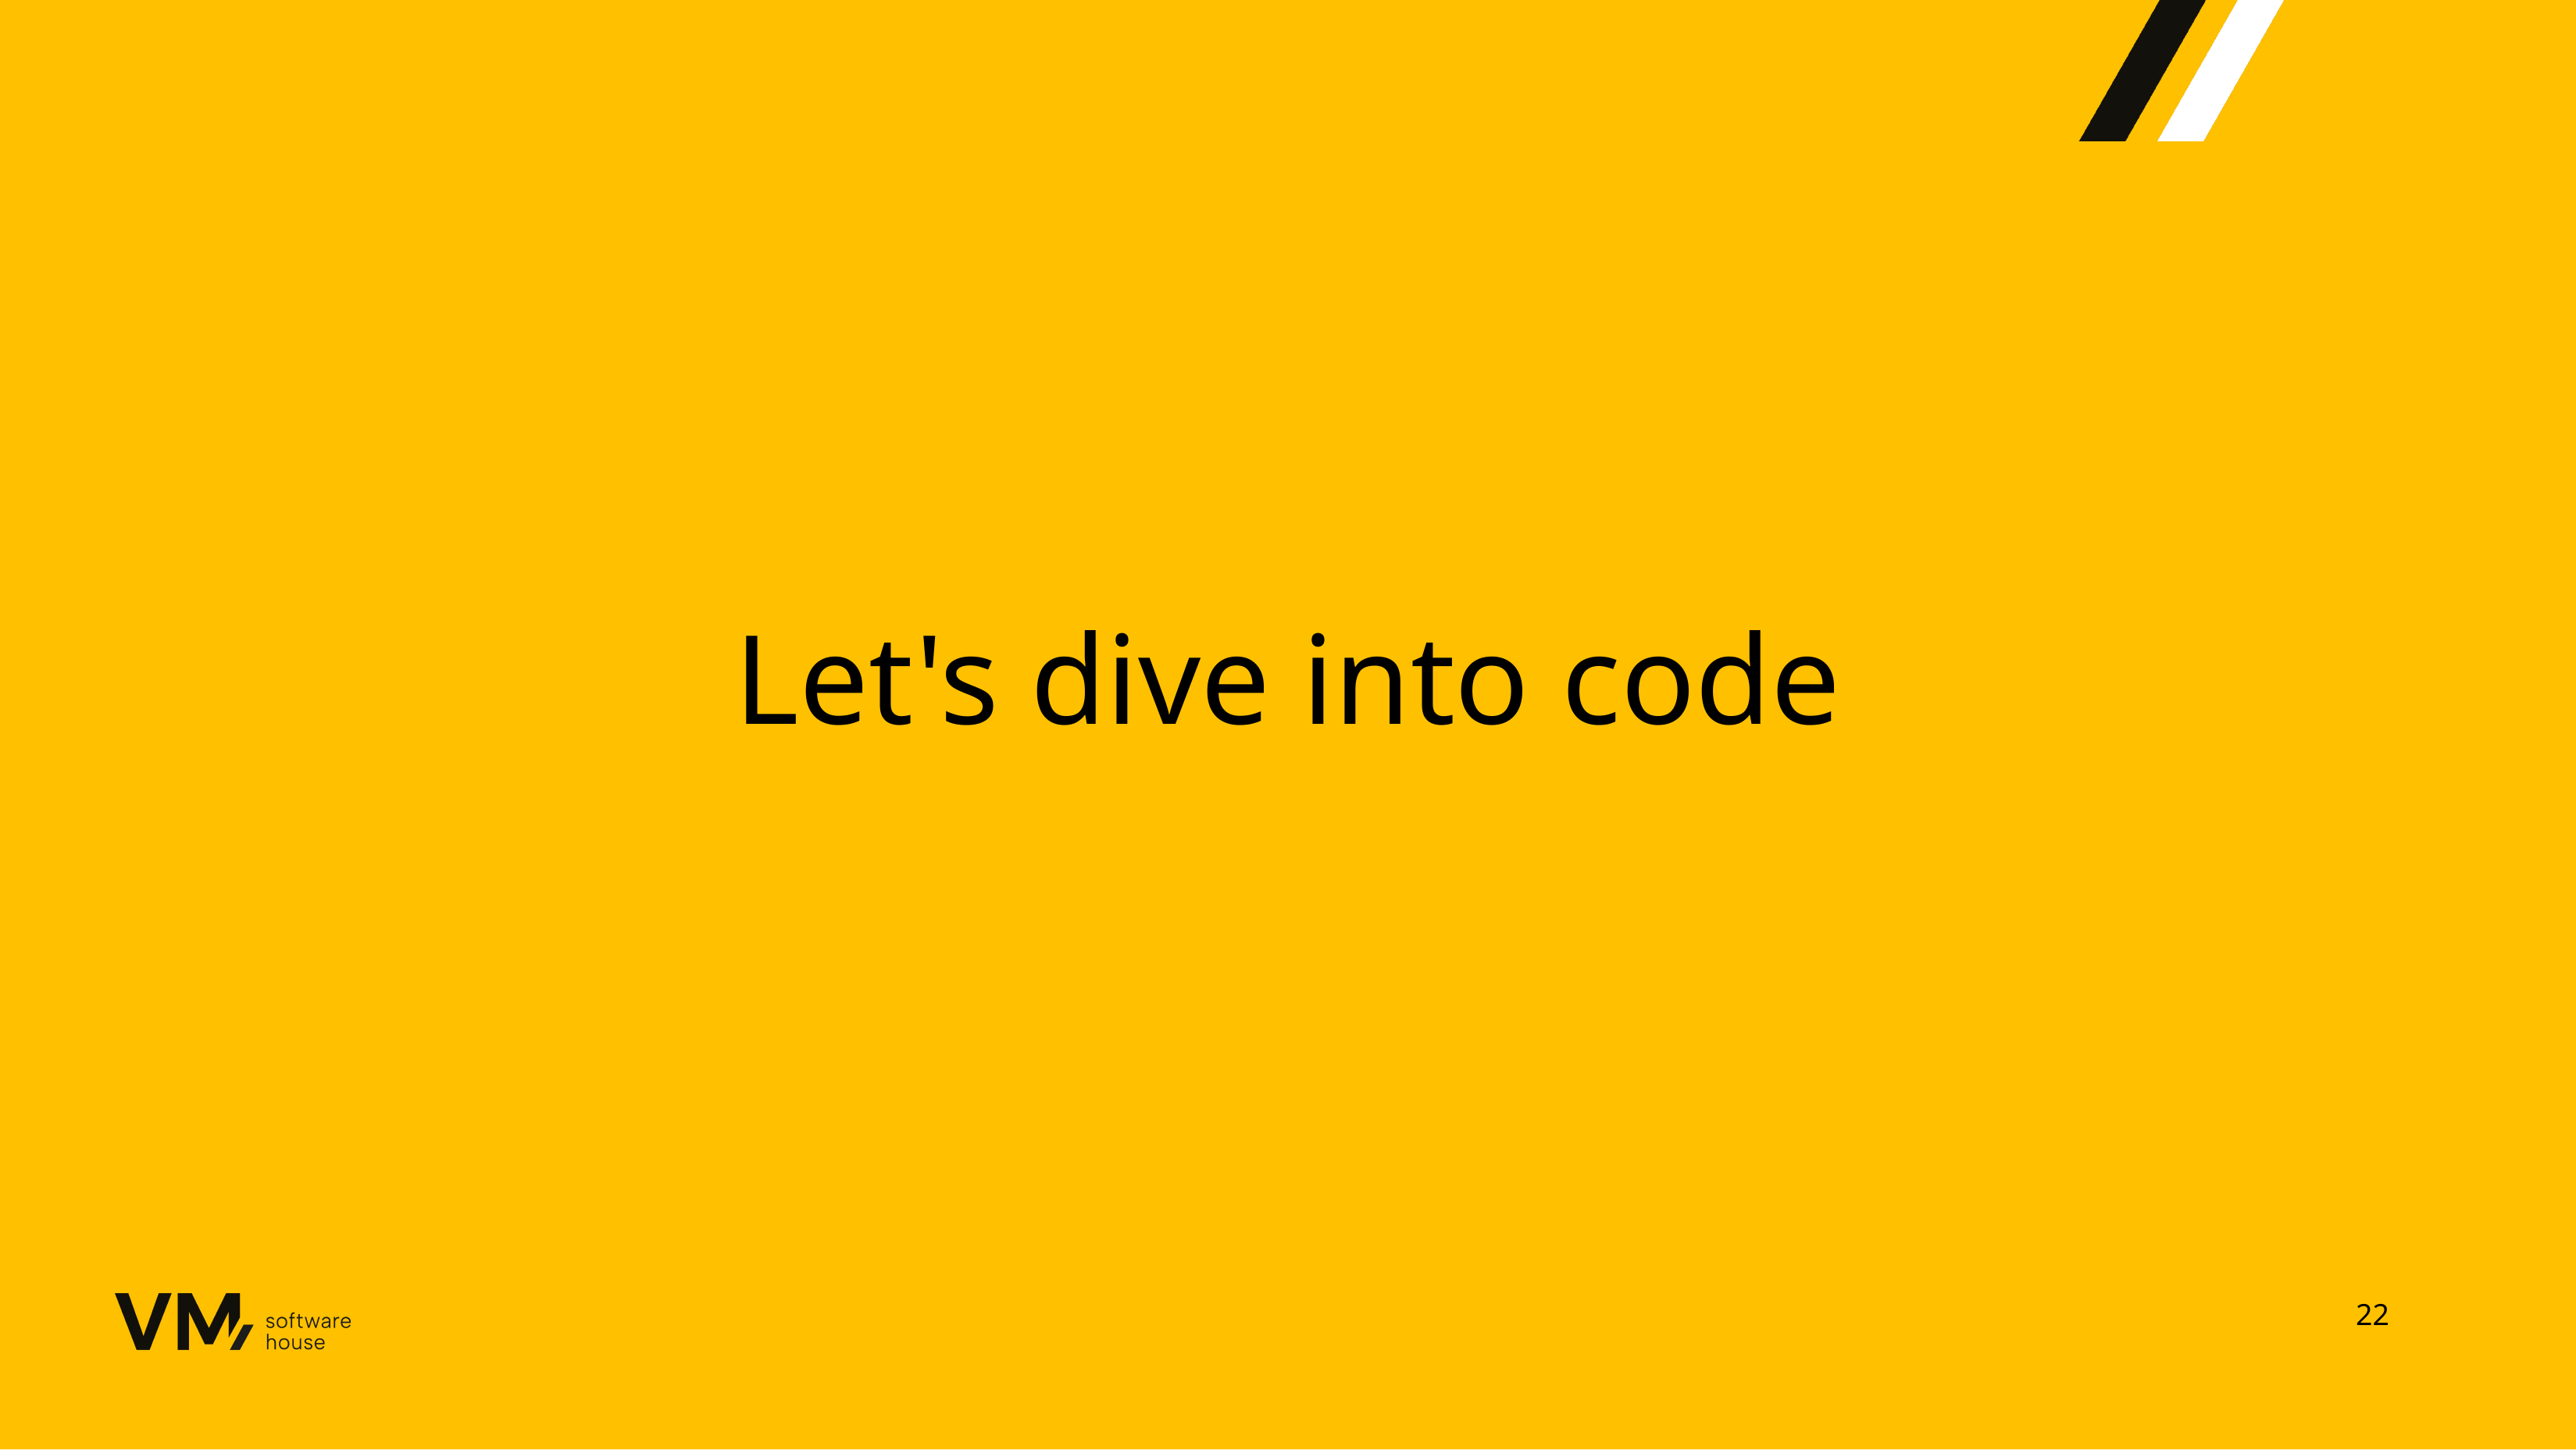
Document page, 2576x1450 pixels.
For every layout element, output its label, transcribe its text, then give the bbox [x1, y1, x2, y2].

picture [2078, 0, 2284, 141]
picture [115, 1293, 351, 1350]
title Let's dive into code [612, 618, 1964, 832]
